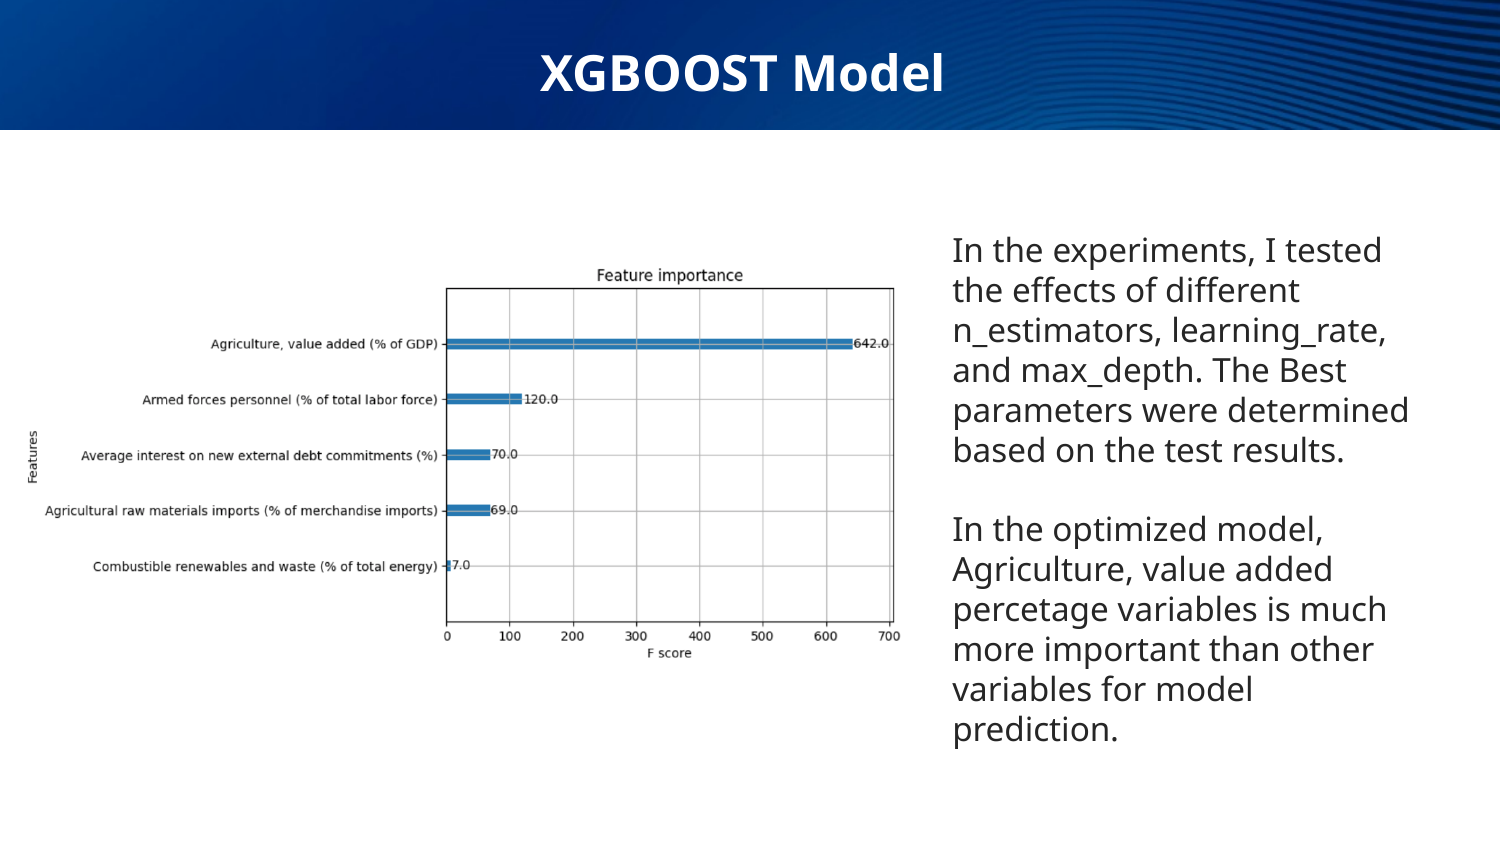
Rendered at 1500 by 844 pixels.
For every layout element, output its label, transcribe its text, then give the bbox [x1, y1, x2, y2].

picture [0, 0, 1500, 130]
picture [0, 259, 925, 669]
text_box In the experiments, I tested the effects of different n_estimators, learning_rate, and max_depth. The Best parameters were determined based on the test results. In the optimized model, Agriculture, value added percetage variables is much more important than other variables for model prediction. [937, 221, 1438, 756]
text_box XGBOOST Model [337, 34, 1149, 110]
